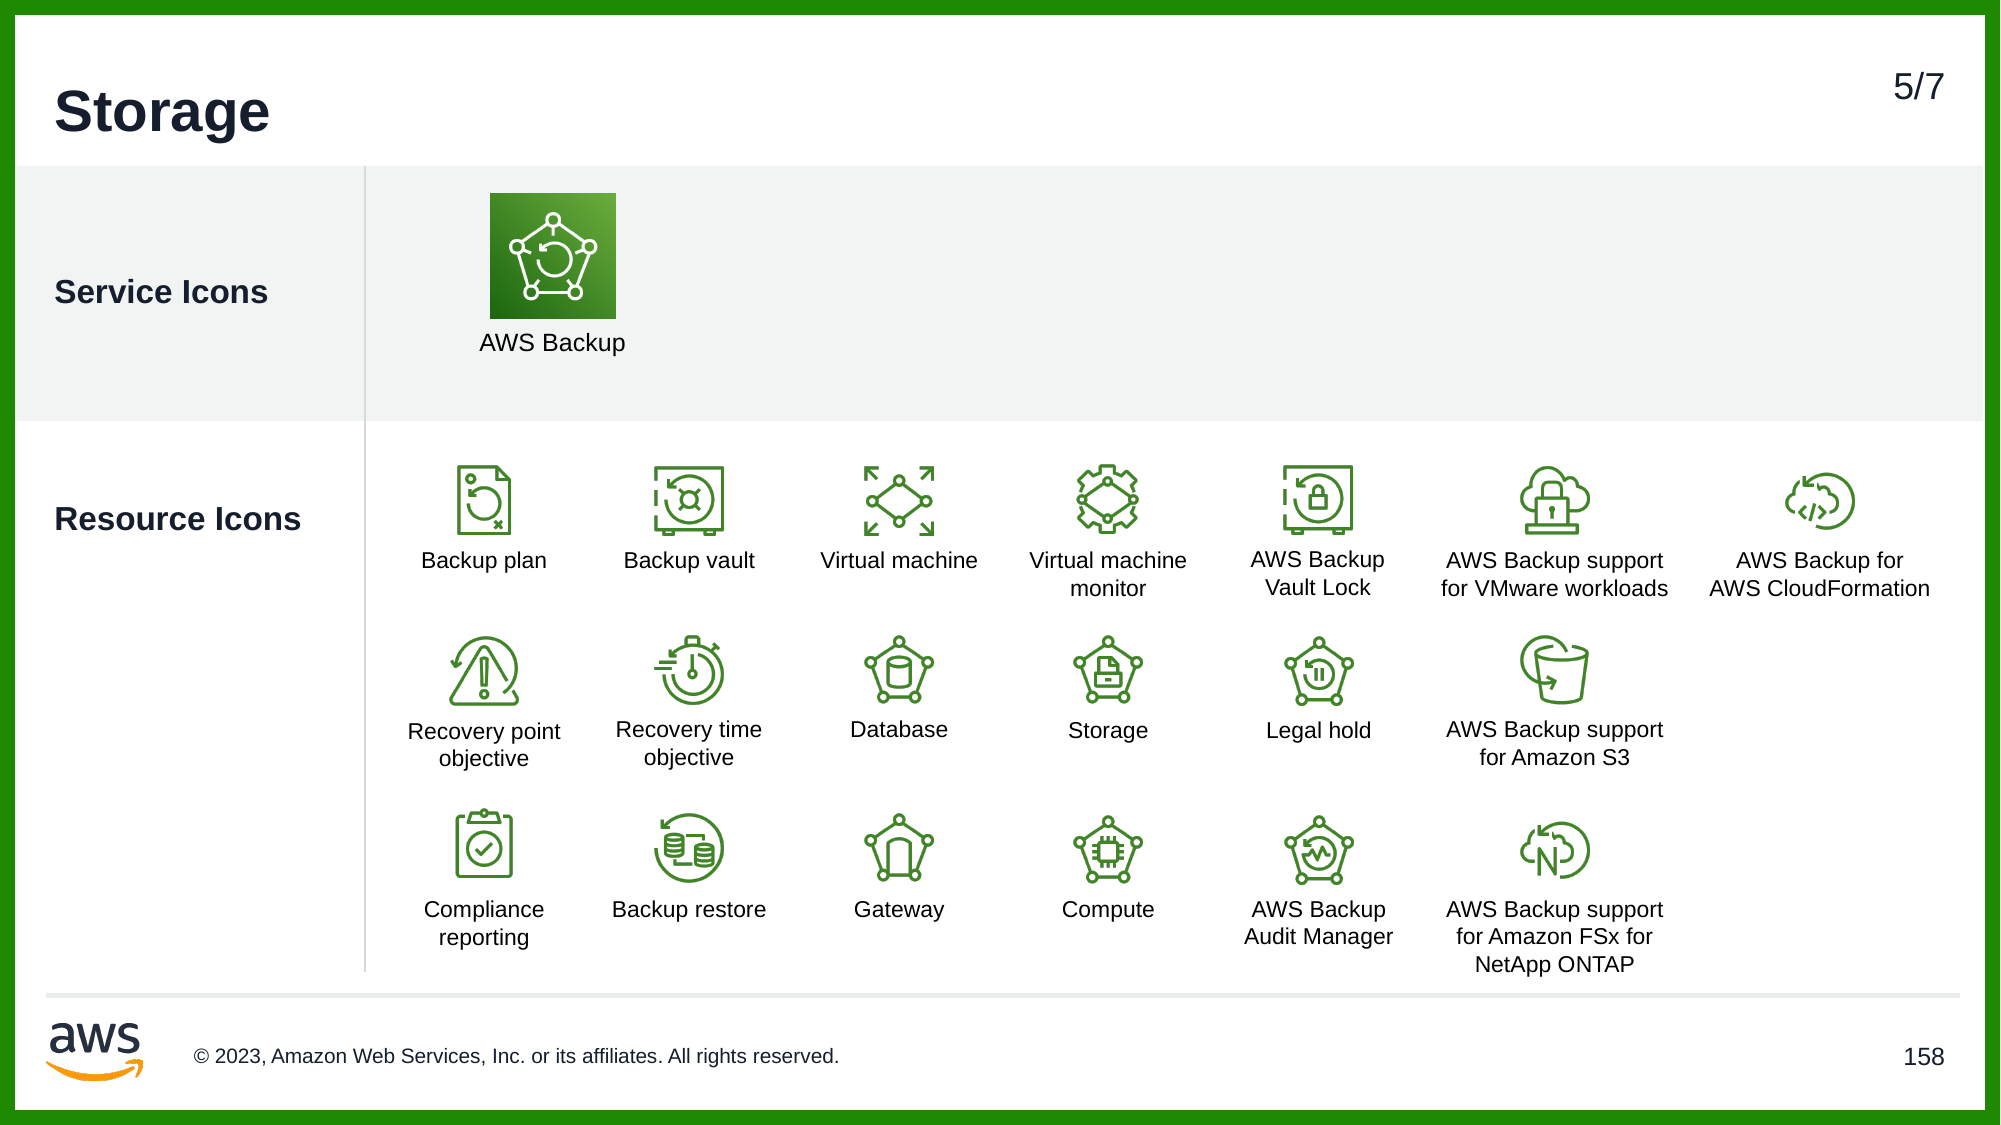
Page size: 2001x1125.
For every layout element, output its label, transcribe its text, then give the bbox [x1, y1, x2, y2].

text_box AWS Backup Vault Lock [1216, 537, 1420, 608]
picture [1070, 632, 1146, 708]
footer © 2023, Amazon Web Services, Inc. or its affiliates. All rights reserved. [178, 1025, 911, 1086]
picture [1517, 632, 1593, 708]
text_box AWS Backup support for Amazon S3 [1415, 707, 1694, 777]
text_box Backup vault [595, 538, 784, 581]
picture [861, 632, 937, 708]
text_box AWS Backup support for VMware workloads [1415, 538, 1680, 609]
picture [1517, 812, 1593, 888]
picture [1782, 463, 1858, 539]
picture [490, 193, 616, 319]
text_box Database [805, 707, 994, 750]
picture [861, 810, 937, 886]
slide_number 158 [1493, 1025, 1961, 1086]
picture [46, 1023, 143, 1081]
title Storage [39, 59, 1457, 166]
picture [1281, 812, 1357, 888]
picture [1517, 463, 1593, 539]
list 5/7 [1693, 59, 1961, 166]
text_box Compliance reporting [390, 887, 579, 957]
picture [651, 463, 727, 539]
text_box Legal hold [1217, 707, 1421, 750]
text_box Recovery point objective [390, 708, 579, 779]
text_box AWS Backup [368, 319, 737, 364]
picture [446, 633, 522, 709]
text_box Storage [1014, 707, 1203, 750]
text_box Compute [1014, 886, 1203, 930]
text_box AWS Backup Audit Manager [1217, 886, 1421, 957]
picture [446, 805, 522, 881]
text_box Virtual machine [797, 538, 1002, 581]
picture [651, 810, 727, 886]
picture [1281, 633, 1357, 709]
picture [446, 462, 522, 538]
picture [1070, 461, 1146, 537]
picture [1070, 812, 1146, 888]
picture [651, 632, 727, 708]
picture [861, 463, 937, 539]
text_box Recovery time objective [595, 707, 784, 777]
text_box AWS Backup for AWS CloudFormation [1680, 538, 1960, 609]
text_box Gateway [805, 887, 994, 930]
text_box AWS Backup support for Amazon FSx for NetApp ONTAP [1415, 886, 1694, 984]
picture [1280, 462, 1356, 538]
text_box Backup restore [595, 887, 784, 930]
text_box Virtual machine monitor [1004, 538, 1213, 609]
text_box Backup plan [390, 537, 579, 581]
